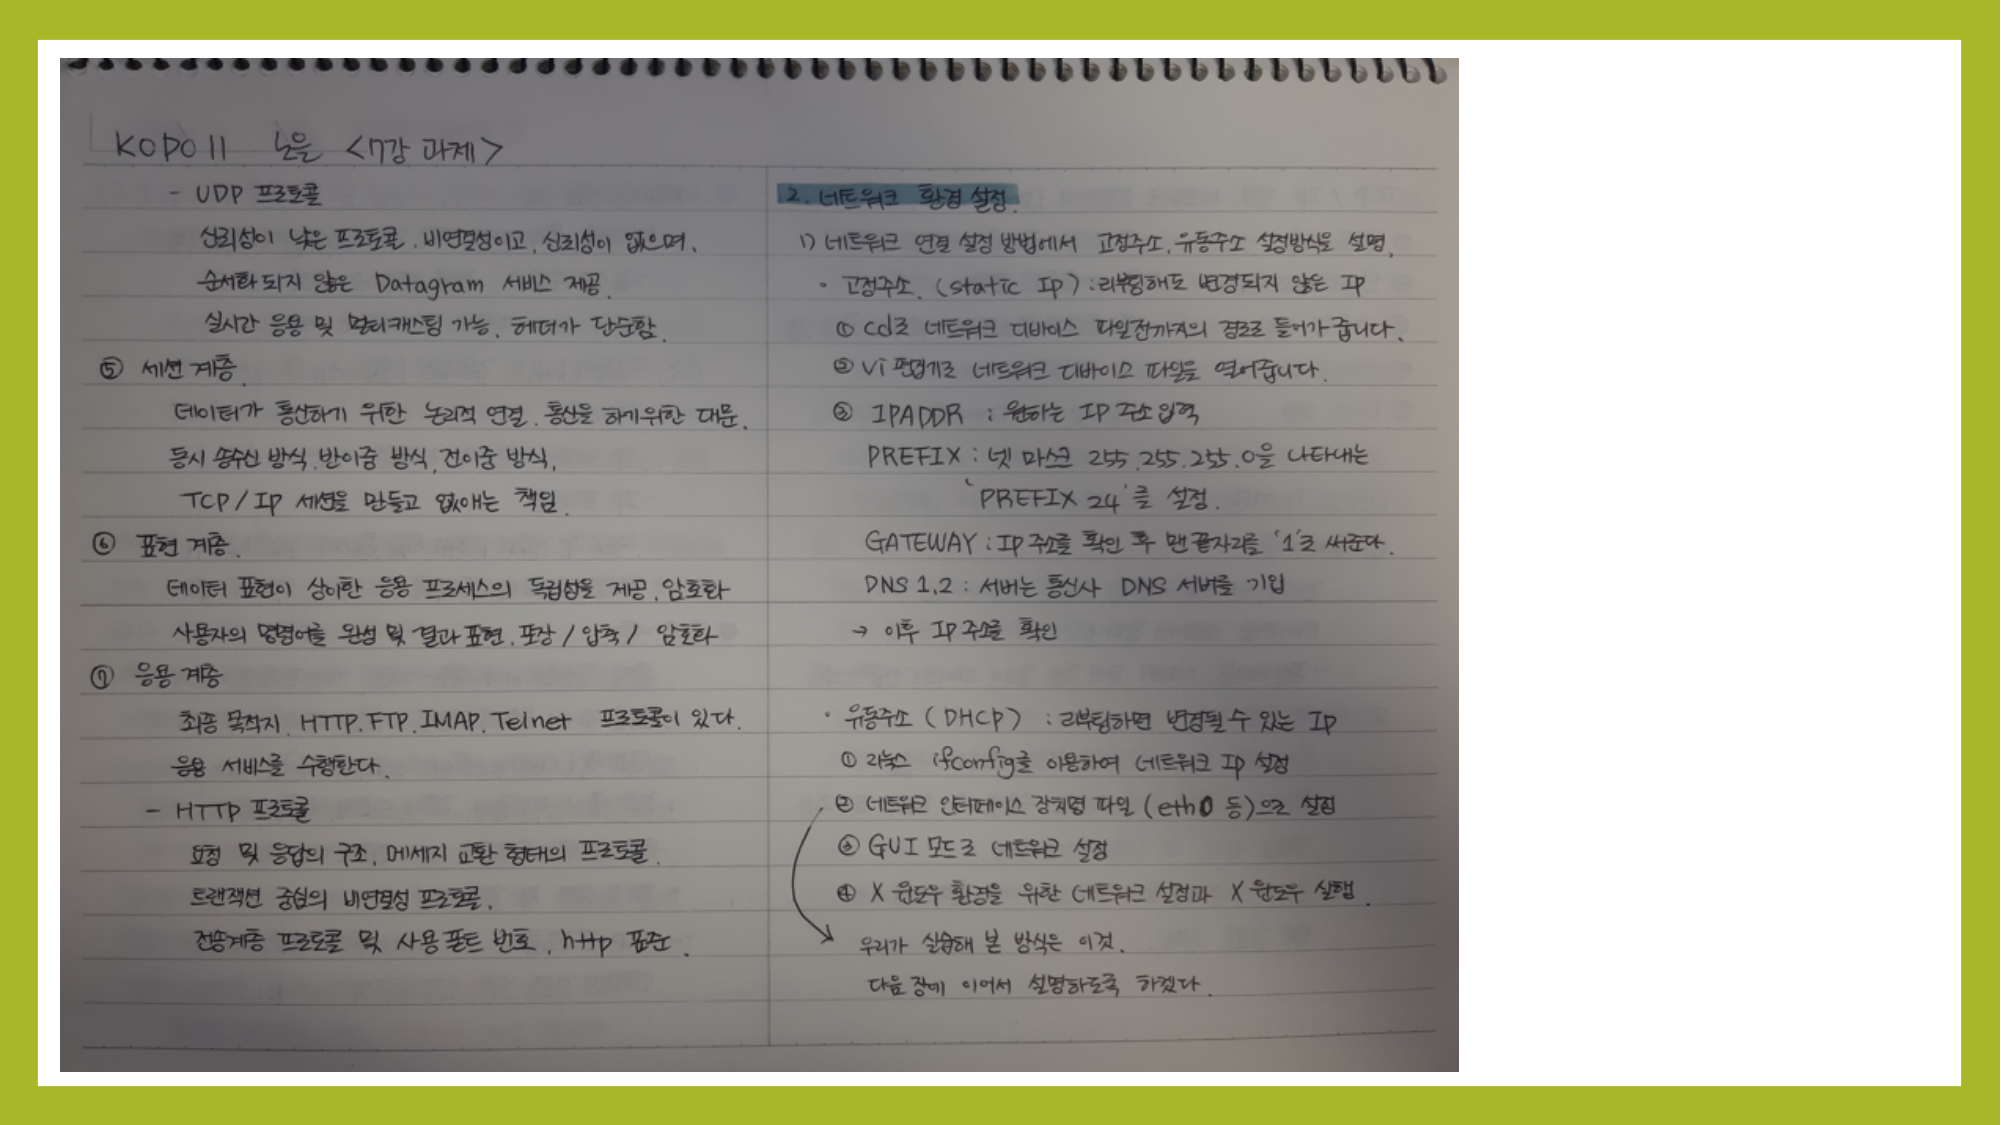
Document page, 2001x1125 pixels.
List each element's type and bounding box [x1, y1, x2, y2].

picture [60, 58, 1459, 1072]
